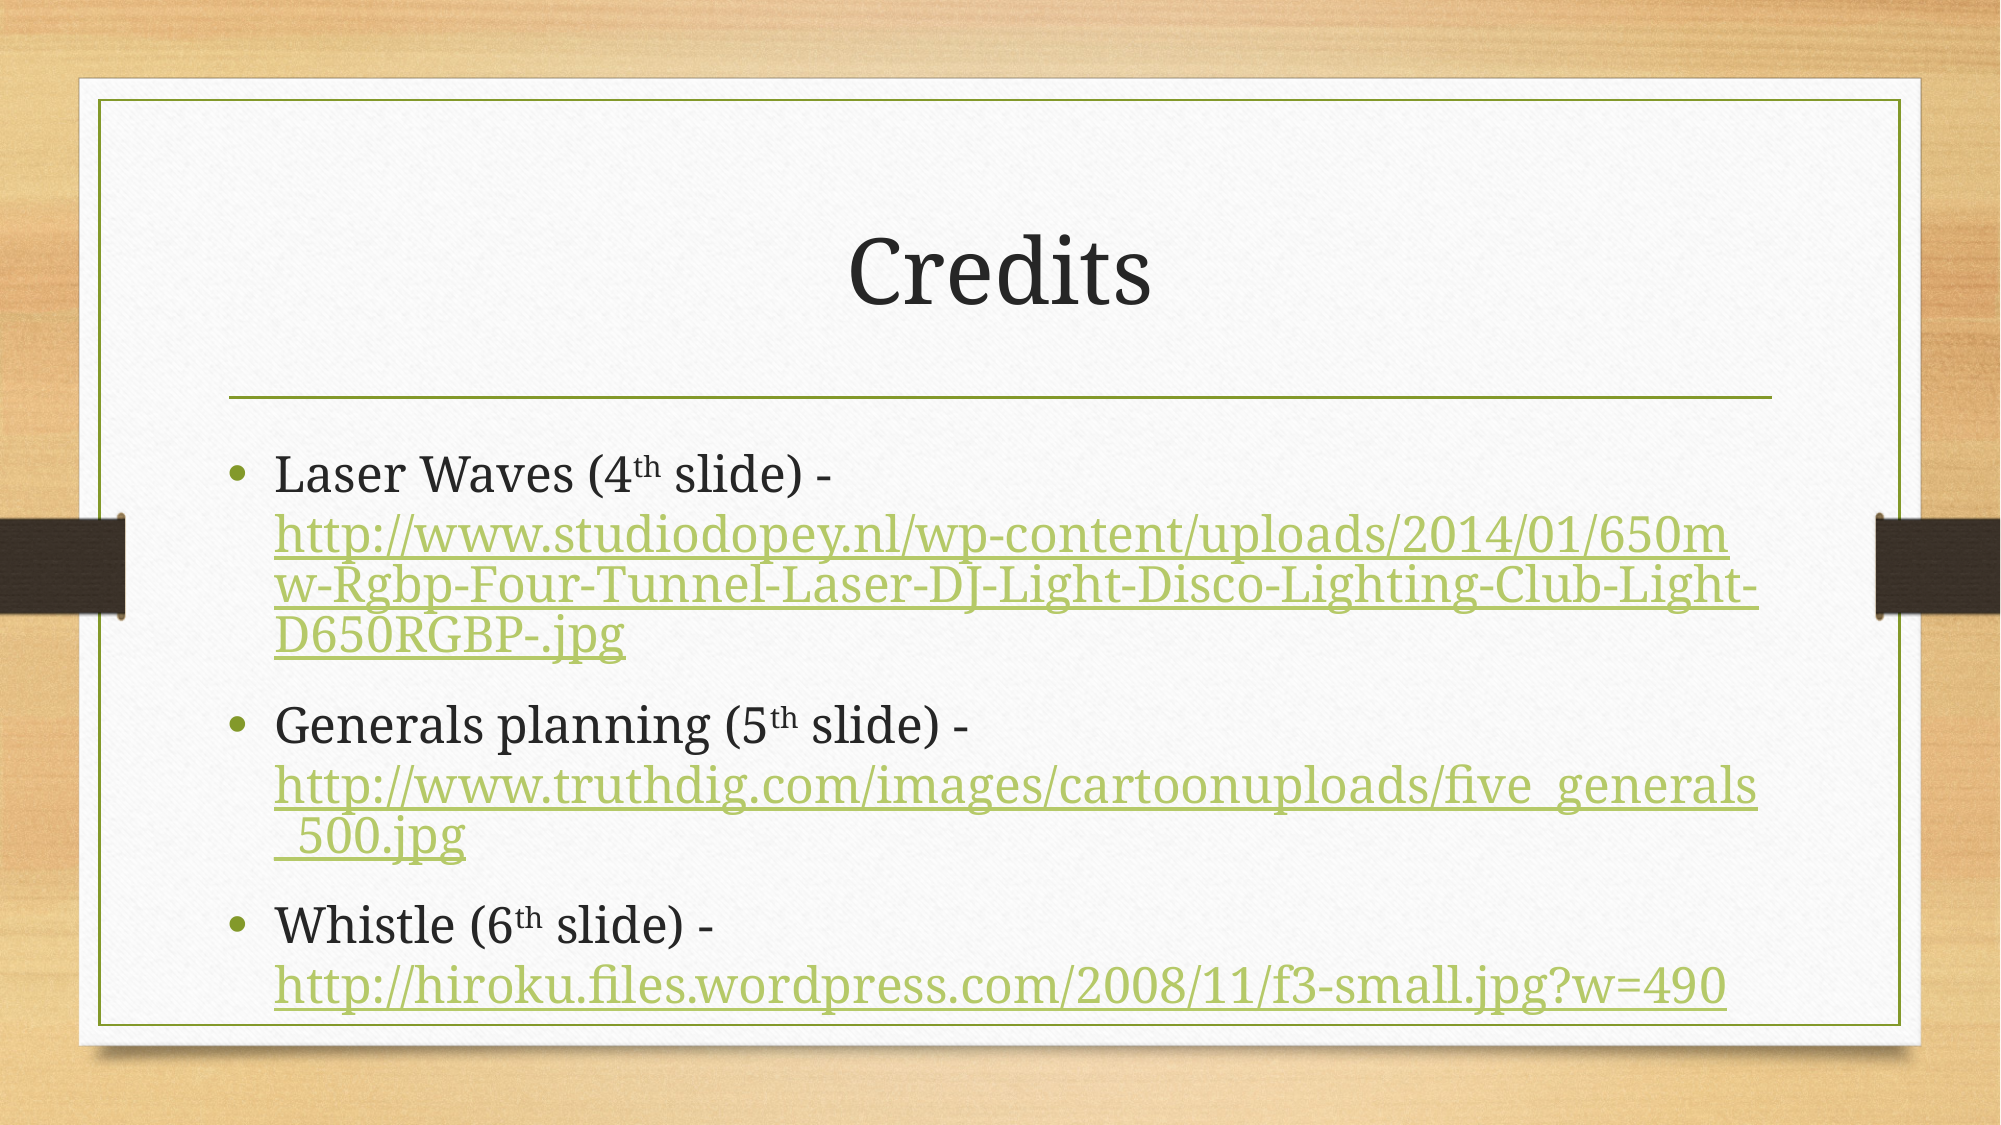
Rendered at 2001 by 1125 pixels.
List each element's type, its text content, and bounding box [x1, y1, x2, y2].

picture [0, 0, 2001, 1125]
list Laser Waves (4th slide) - http://www.studiodopey.nl/wp-content/uploads/2014/01/650mw-Rgbp-Four-Tunnel-Laser-DJ-Light-Disco-Lighting-Club-Light-D650RGBP-.jpg Generals planning (5th slide) - http://www.truthdig.com/images/cartoonuploads/five_generals_500.jpg Whistle (6th slide) - http://hiroku.files.wordpress.com/2008/11/f3-small.jpg?w=490 [212, 434, 1788, 980]
title Credits [212, 161, 1788, 375]
